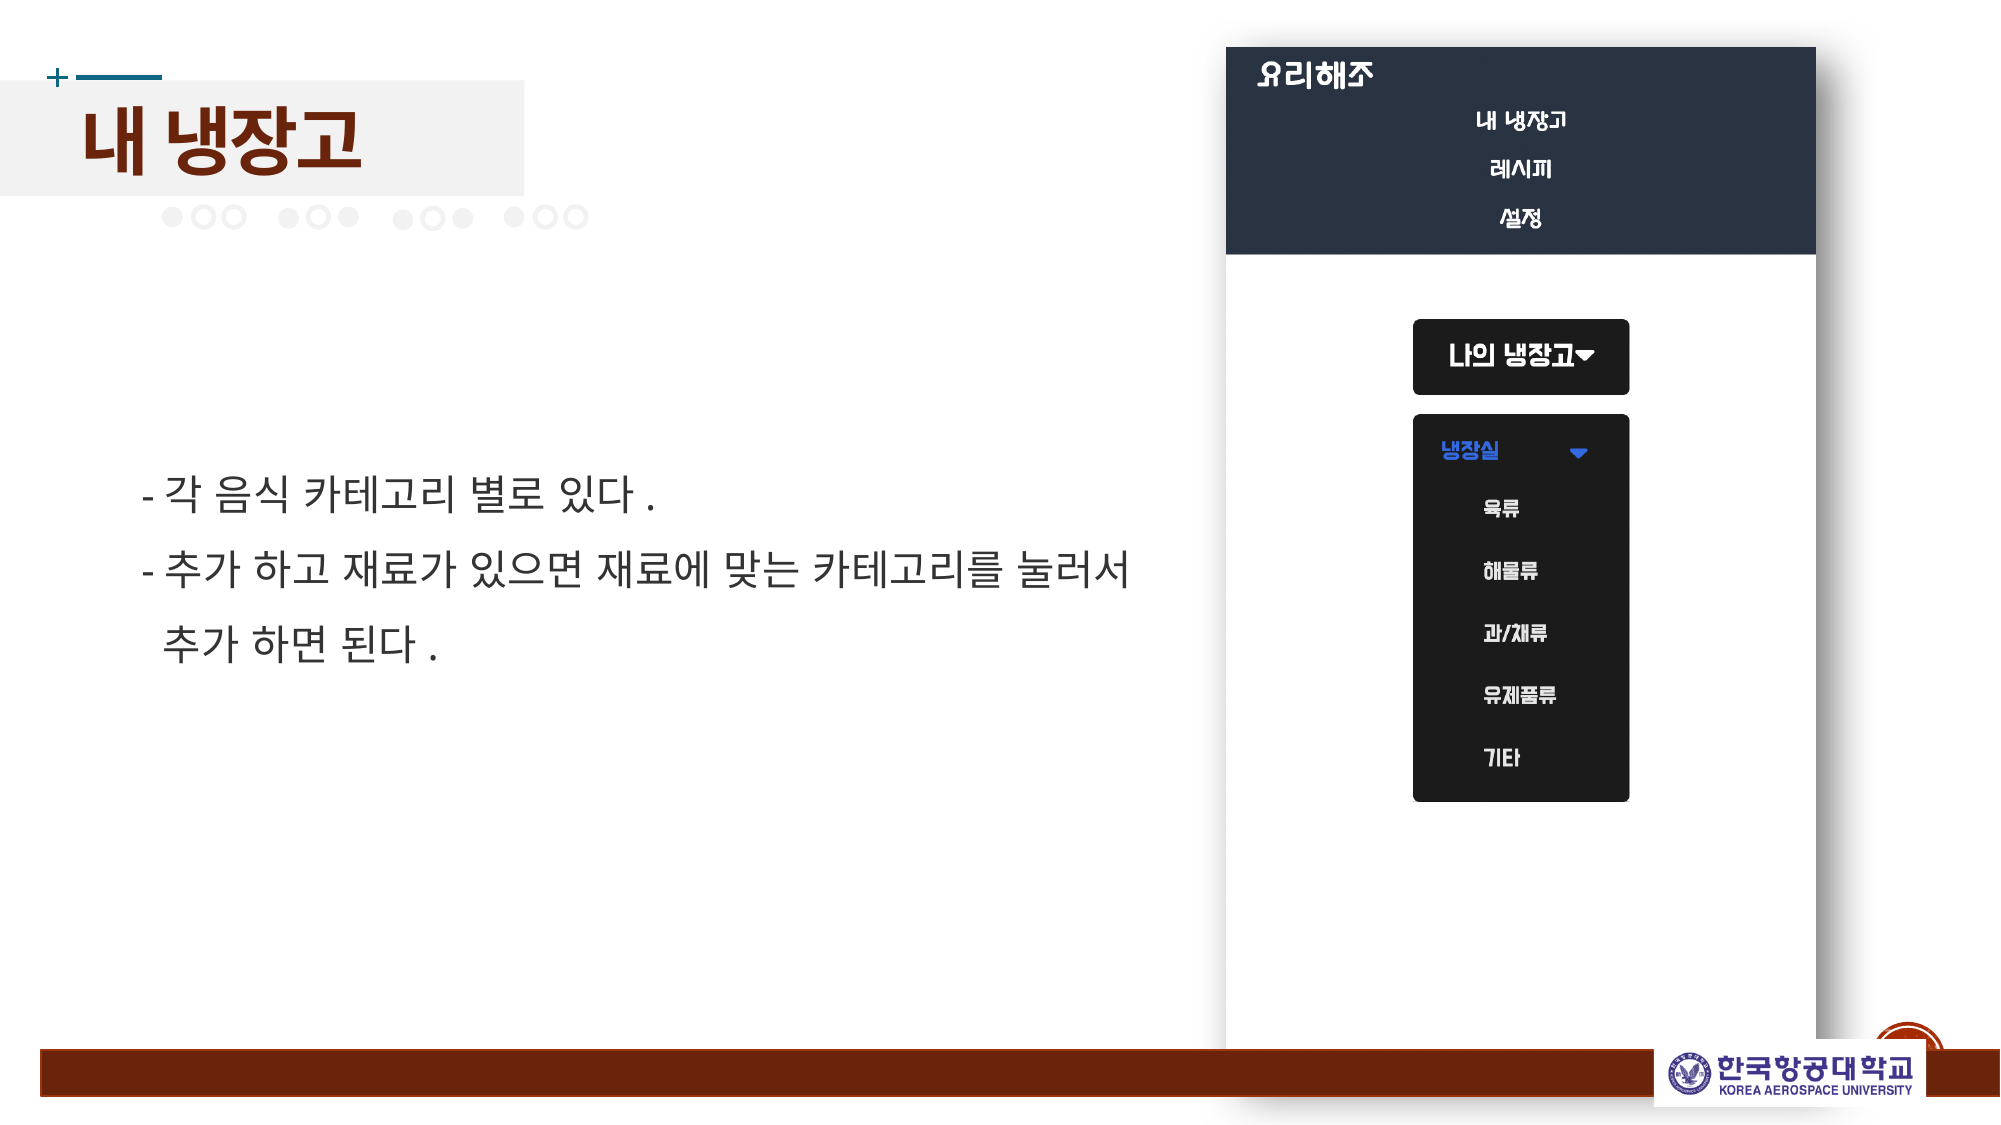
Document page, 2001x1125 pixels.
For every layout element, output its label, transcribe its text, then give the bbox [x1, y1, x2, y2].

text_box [41, 1039, 2000, 1108]
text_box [0, 71, 584, 228]
text_box -각 음식 카테고리 별로 있다. -추가 하고 재료가 있으면 재료에 맞는 카테고리를 눌러서 추가 하면 된다. [126, 436, 1188, 677]
picture [1226, 47, 1816, 1038]
slide_number 10 [1855, 1028, 1961, 1038]
